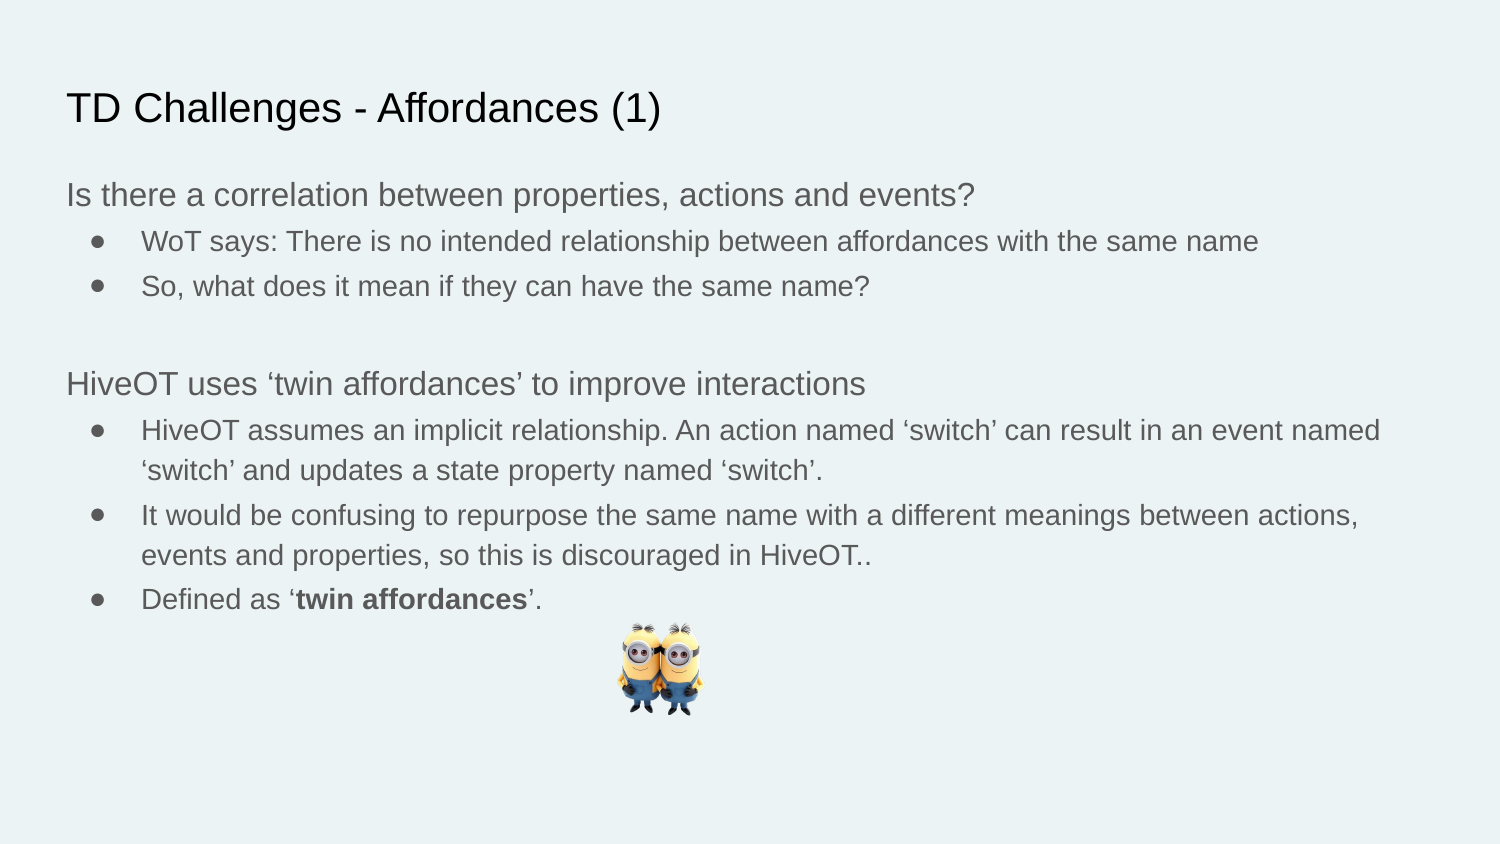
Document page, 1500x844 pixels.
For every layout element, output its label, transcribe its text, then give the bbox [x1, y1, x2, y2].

picture [584, 591, 734, 742]
list Is there a correlation between properties, actions and events? WoT says: There is no intended relationship between affordances with the same name So, what does it mean if they can have the same name? HiveOT uses ‘twin affordances’ to improve interactions HiveOT assumes an implicit relationship. An action named ‘switch’ can result in an event named ‘switch’ and updates a state property named ‘switch’. It would be confusing to repurpose the same name with a different meanings between actions, events and properties, so this is discouraged in HiveOT.. Defined as ‘twin affordances’. [51, 152, 1449, 798]
title TD Challenges - Affordances (1) [51, 65, 1449, 152]
